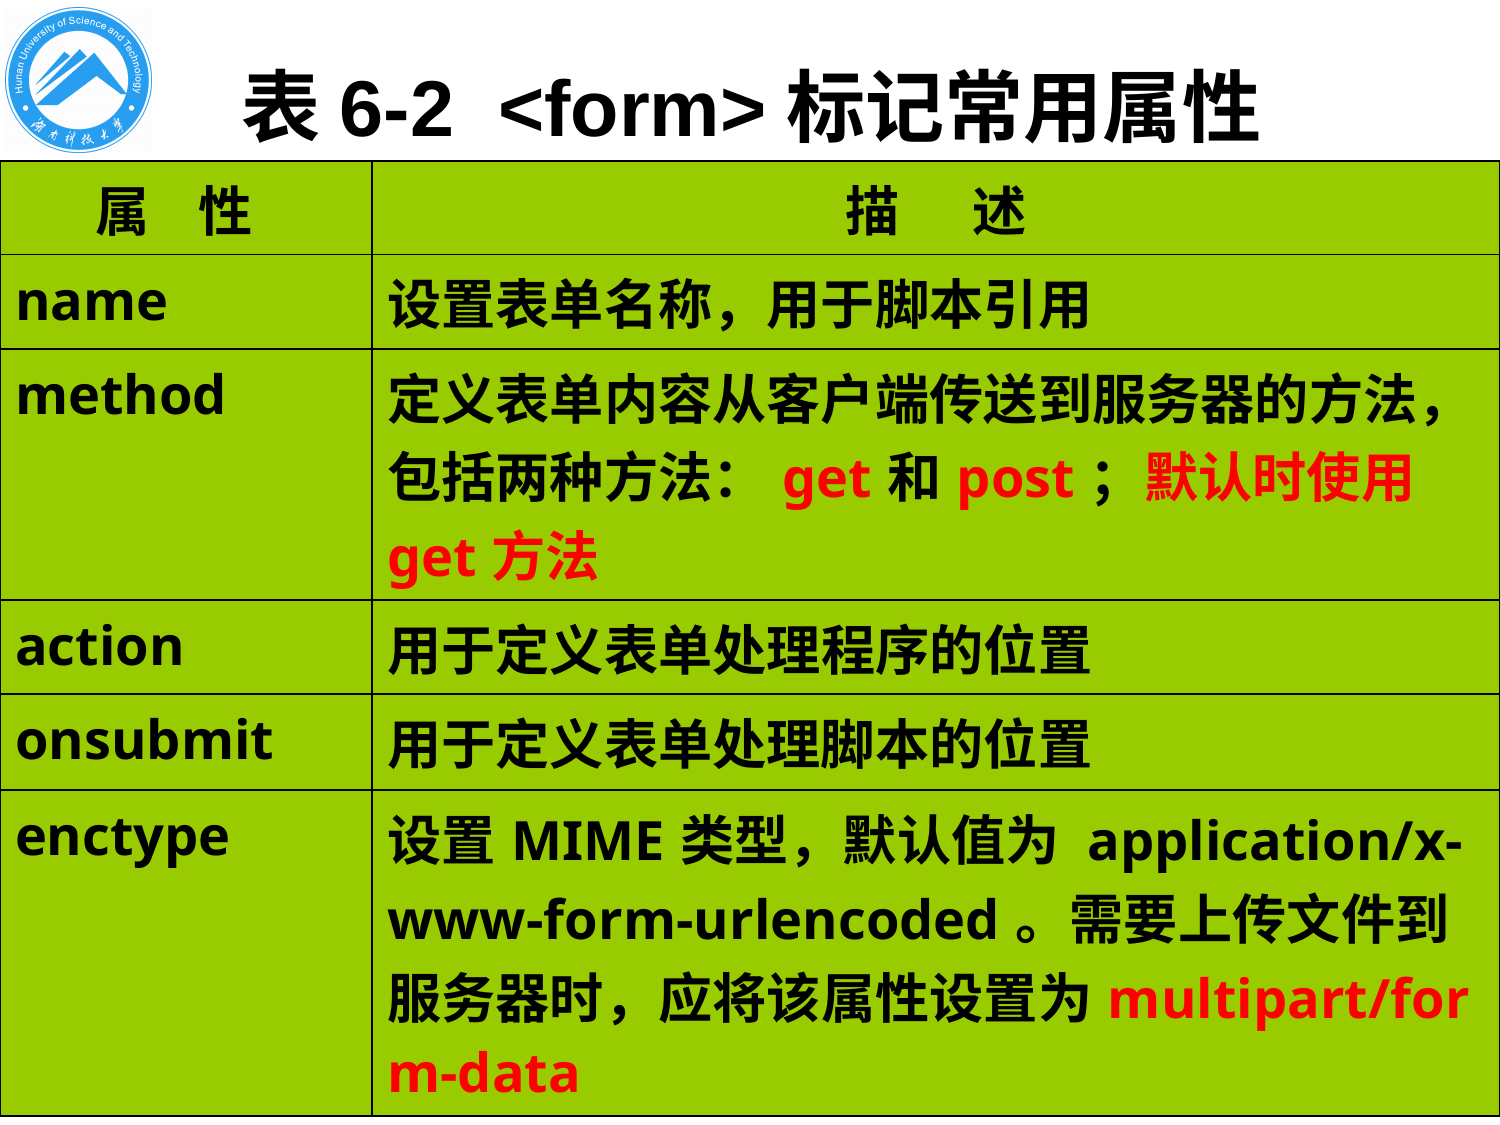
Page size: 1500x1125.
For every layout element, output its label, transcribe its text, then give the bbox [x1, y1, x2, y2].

table_cell 用于定义表单处理程序的位置 [373, 601, 1499, 693]
table_cell 设置MIME类型，默认值为 application/x-www-form-urlencoded。需要上传文件到服务器时，应将该属性设置为multipart/form-data [373, 791, 1499, 1115]
picture [5, 7, 152, 153]
table_cell method [1, 350, 371, 599]
table_header 属 性 [1, 162, 371, 254]
table_header 描 述 [373, 162, 1499, 254]
table_cell name [1, 255, 371, 348]
table_cell enctype [1, 791, 371, 1115]
table_cell onsubmit [1, 695, 371, 789]
list 表6-2 <form>标记常用属性 [40, 49, 1388, 160]
table_cell 定义表单内容从客户端传送到服务器的方法，包括两种方法：get和post；默认时使用get方法 [373, 350, 1499, 599]
table_cell 用于定义表单处理脚本的位置 [373, 695, 1499, 789]
table_cell action [1, 601, 371, 693]
table_cell 设置表单名称，用于脚本引用 [373, 255, 1499, 348]
